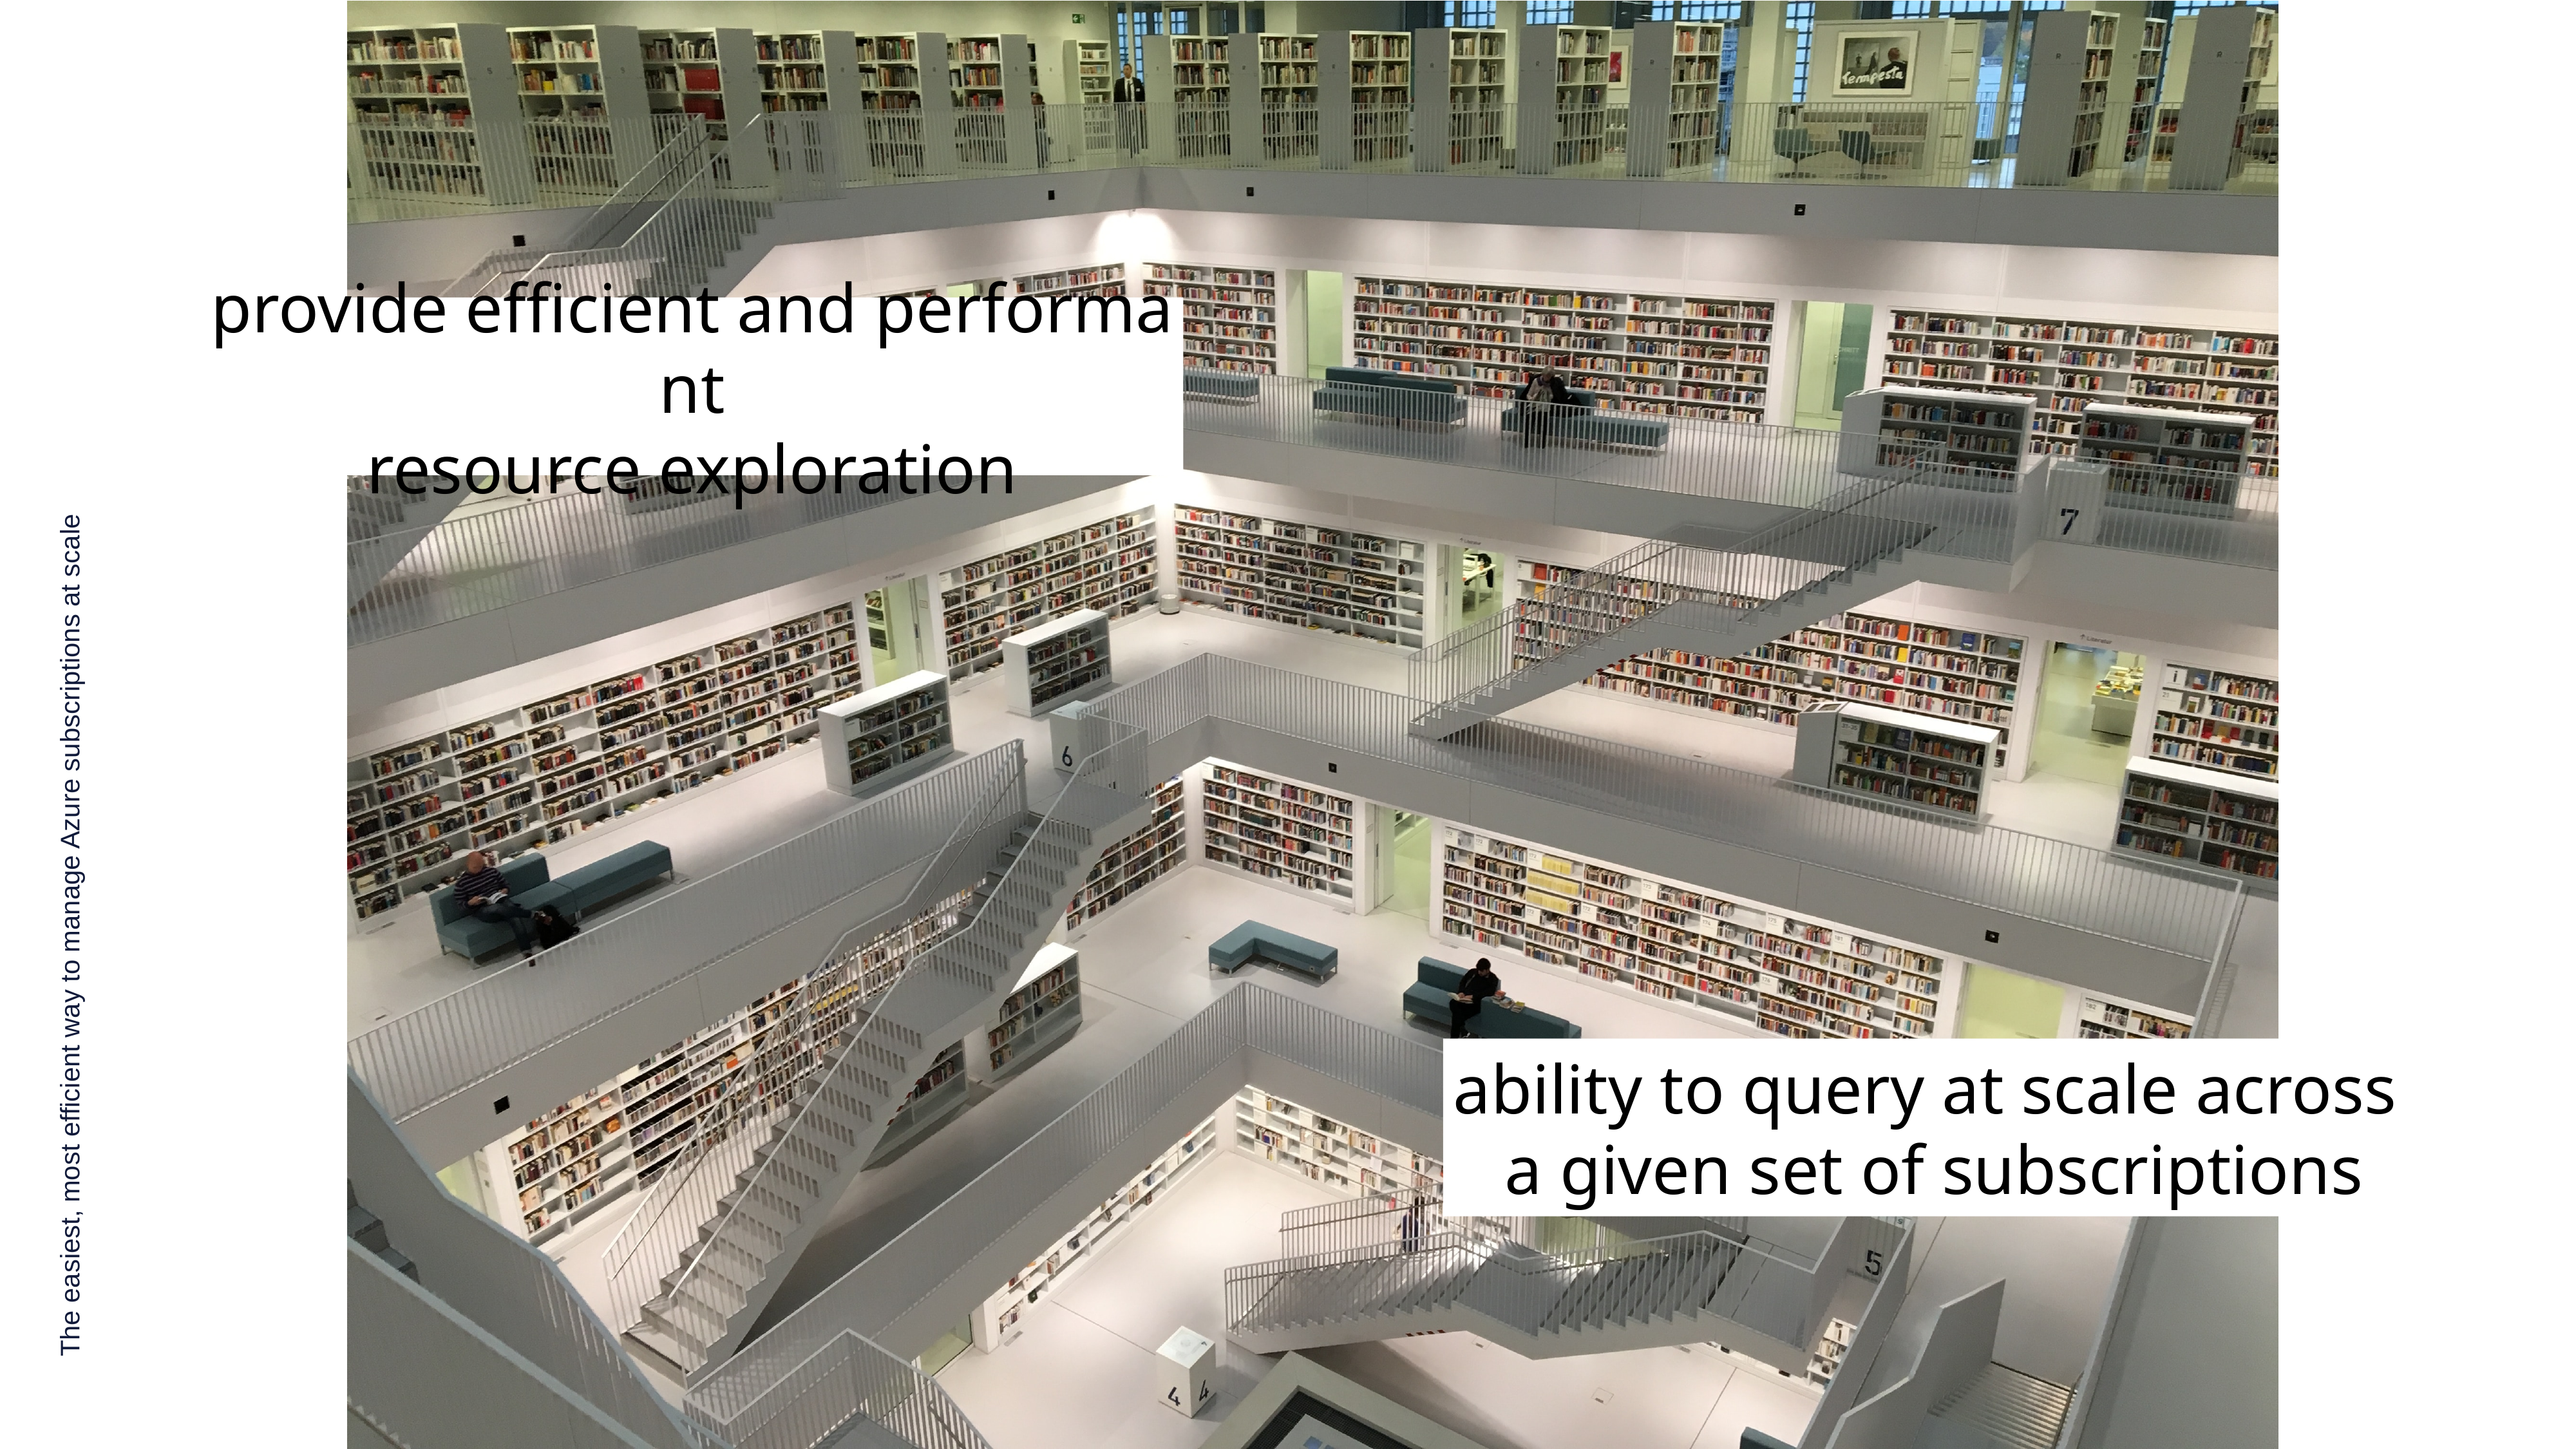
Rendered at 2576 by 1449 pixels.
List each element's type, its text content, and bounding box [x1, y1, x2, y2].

picture [347, 1, 2278, 1449]
text_box ability to query at scale across a given set of subscriptions [2278, 1038, 2425, 1217]
text_box provide efficient and performant resource exploration [201, 297, 347, 475]
text_box The easiest, most efficient way to manage Azure subscriptions at scale [44, 84, 93, 1365]
